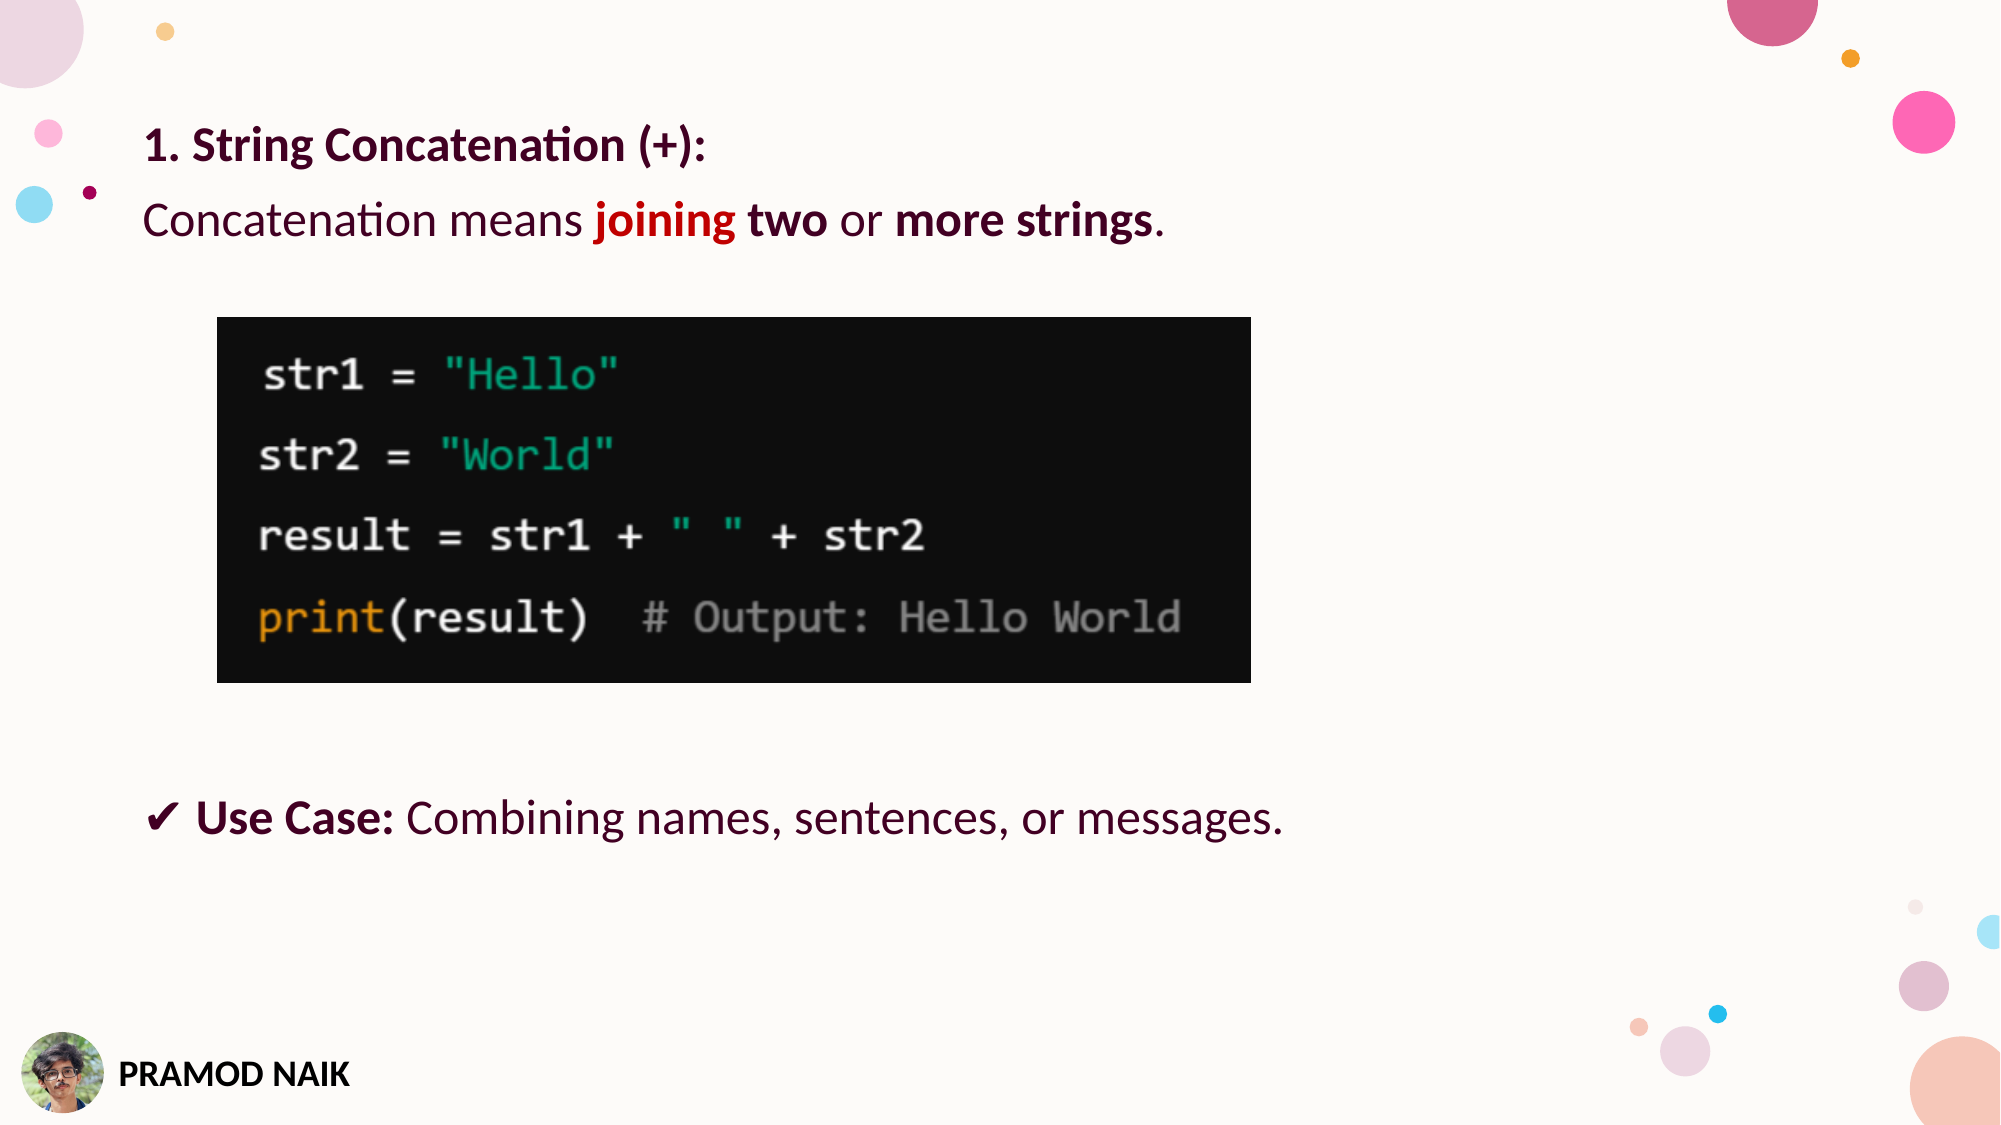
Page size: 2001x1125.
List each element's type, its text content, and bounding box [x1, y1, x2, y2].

list 1. String Concatenation (+): Concatenation means joining two or more strings. ✔️ Use Case: Combining names, sentences, or messages. [127, 110, 1877, 1014]
picture [21, 1031, 104, 1114]
picture [217, 317, 1251, 683]
